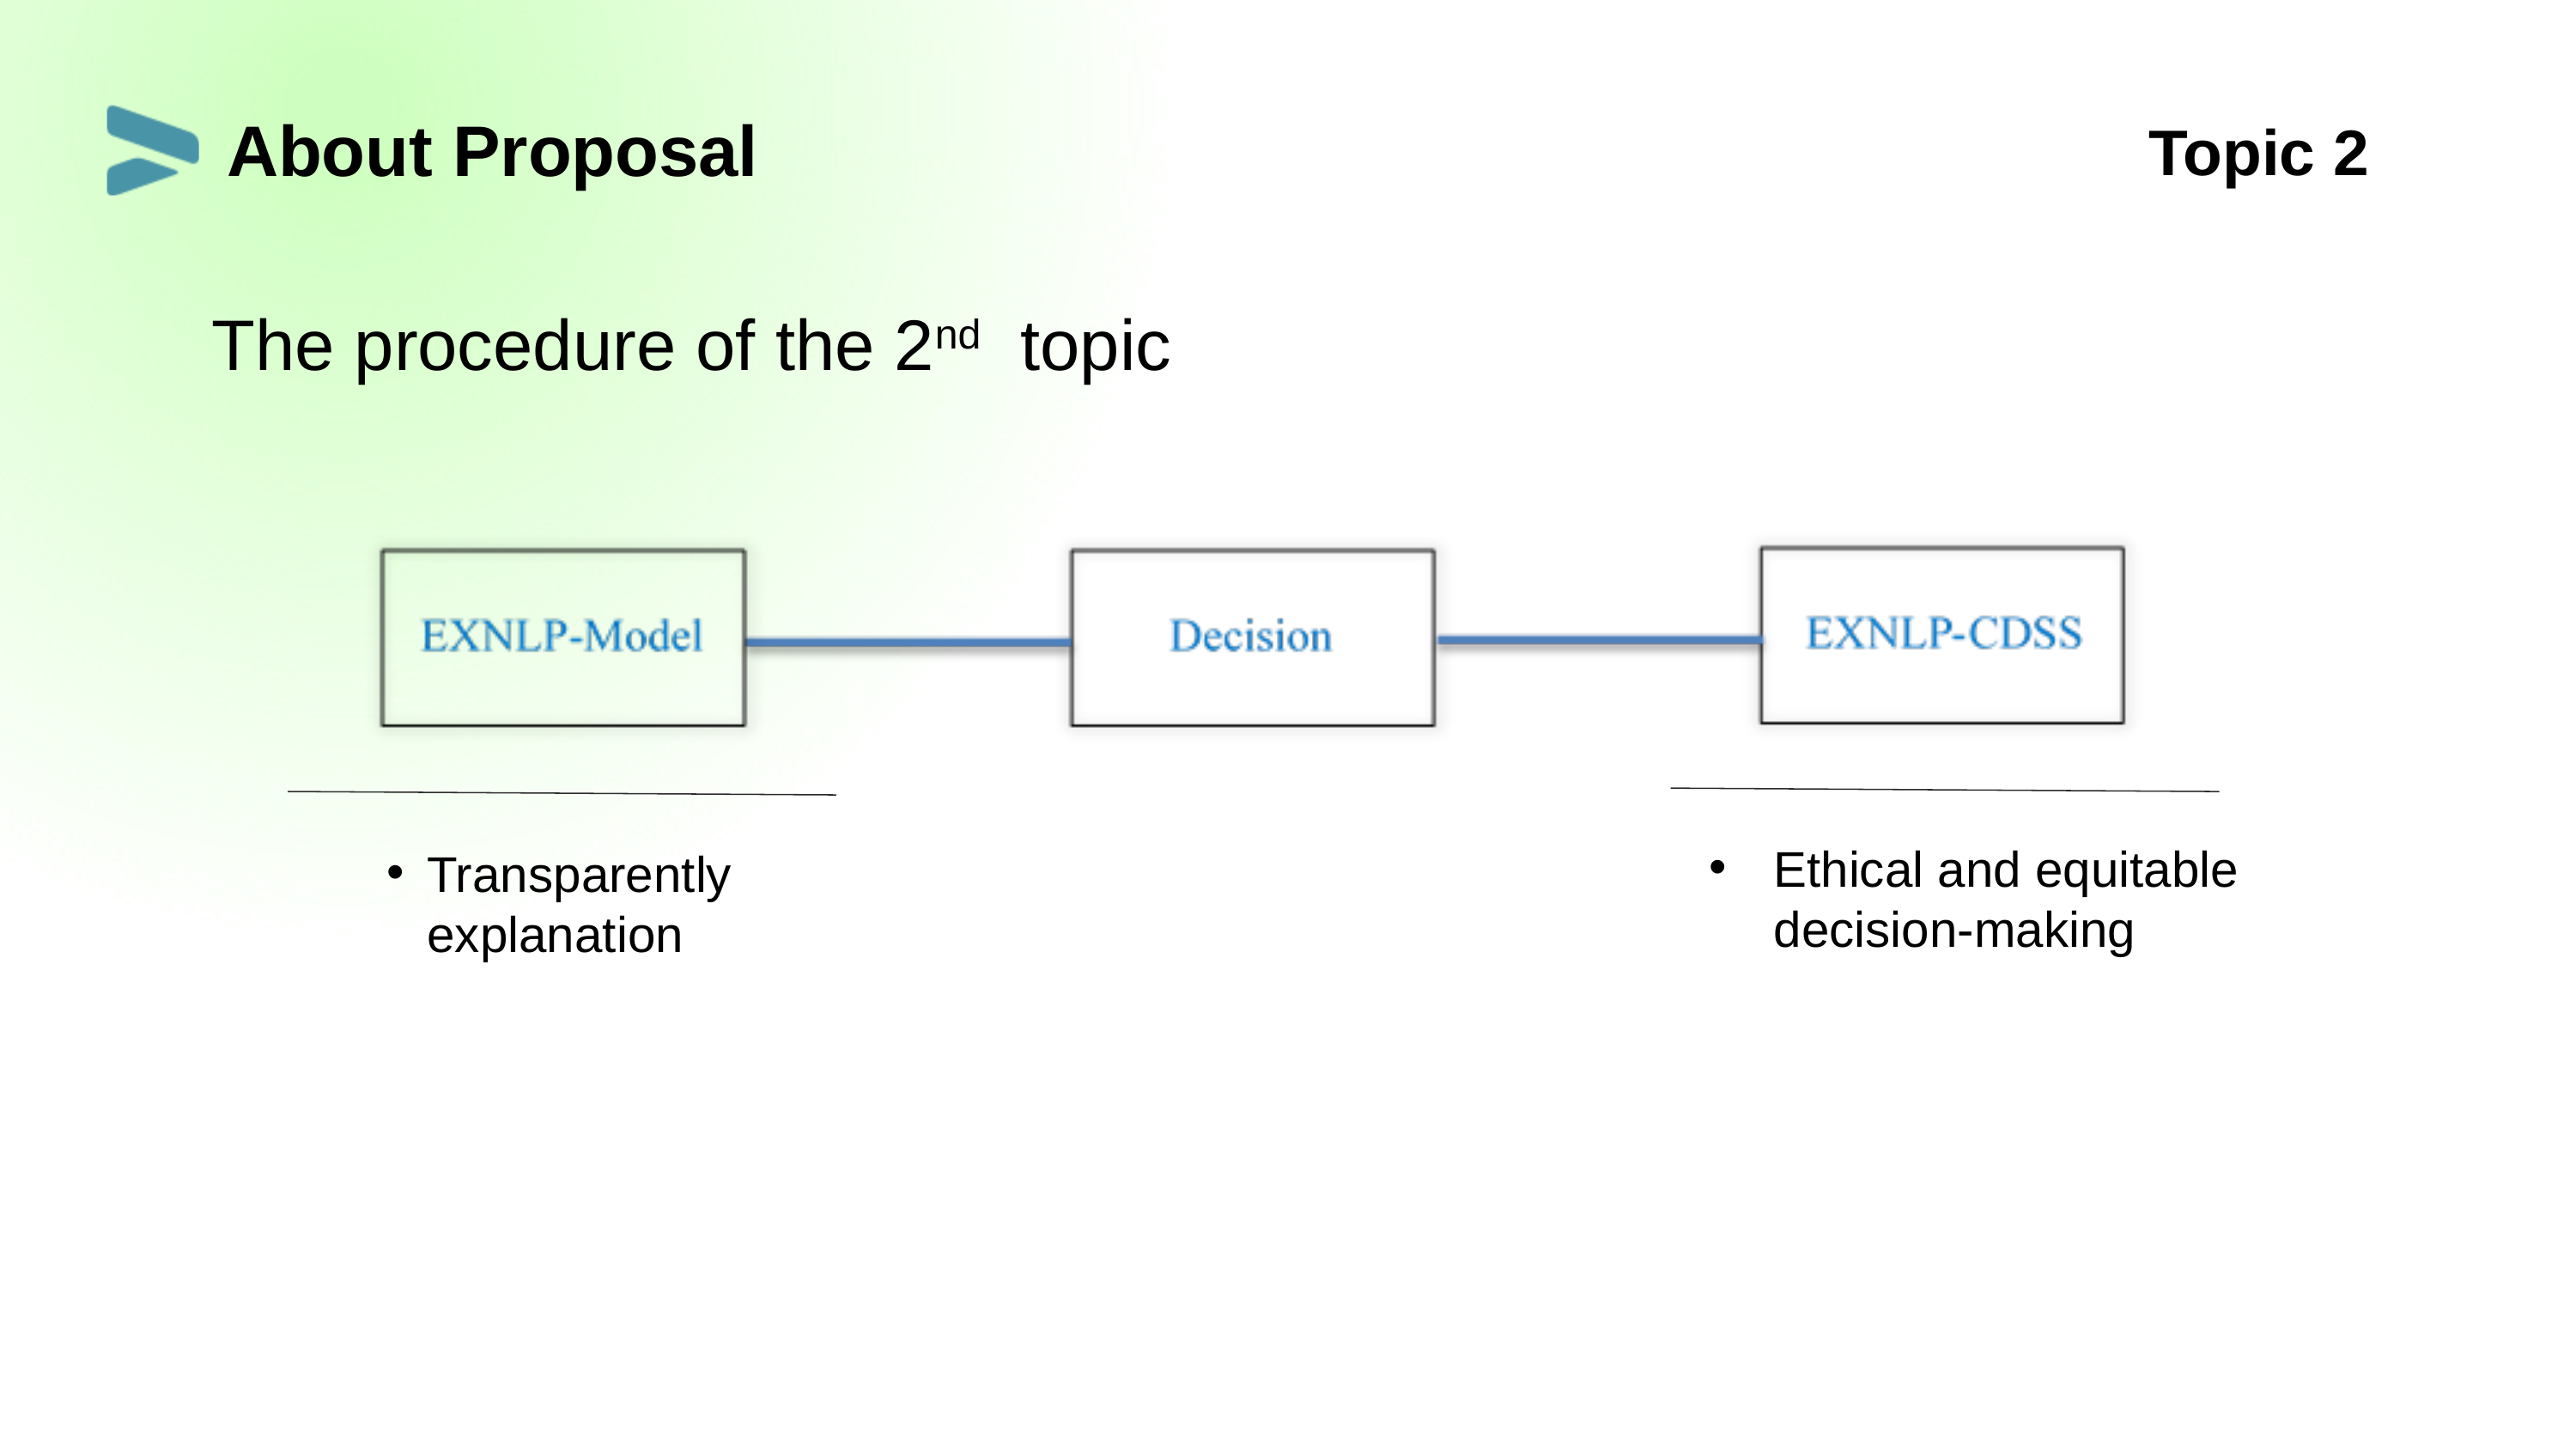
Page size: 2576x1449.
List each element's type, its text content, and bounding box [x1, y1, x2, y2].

text_box Topic 2 [2070, 105, 2447, 196]
picture [0, 0, 2156, 1022]
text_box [1670, 787, 2220, 792]
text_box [287, 791, 837, 796]
text_box Ethical and equitable decision-making [1696, 830, 2263, 964]
